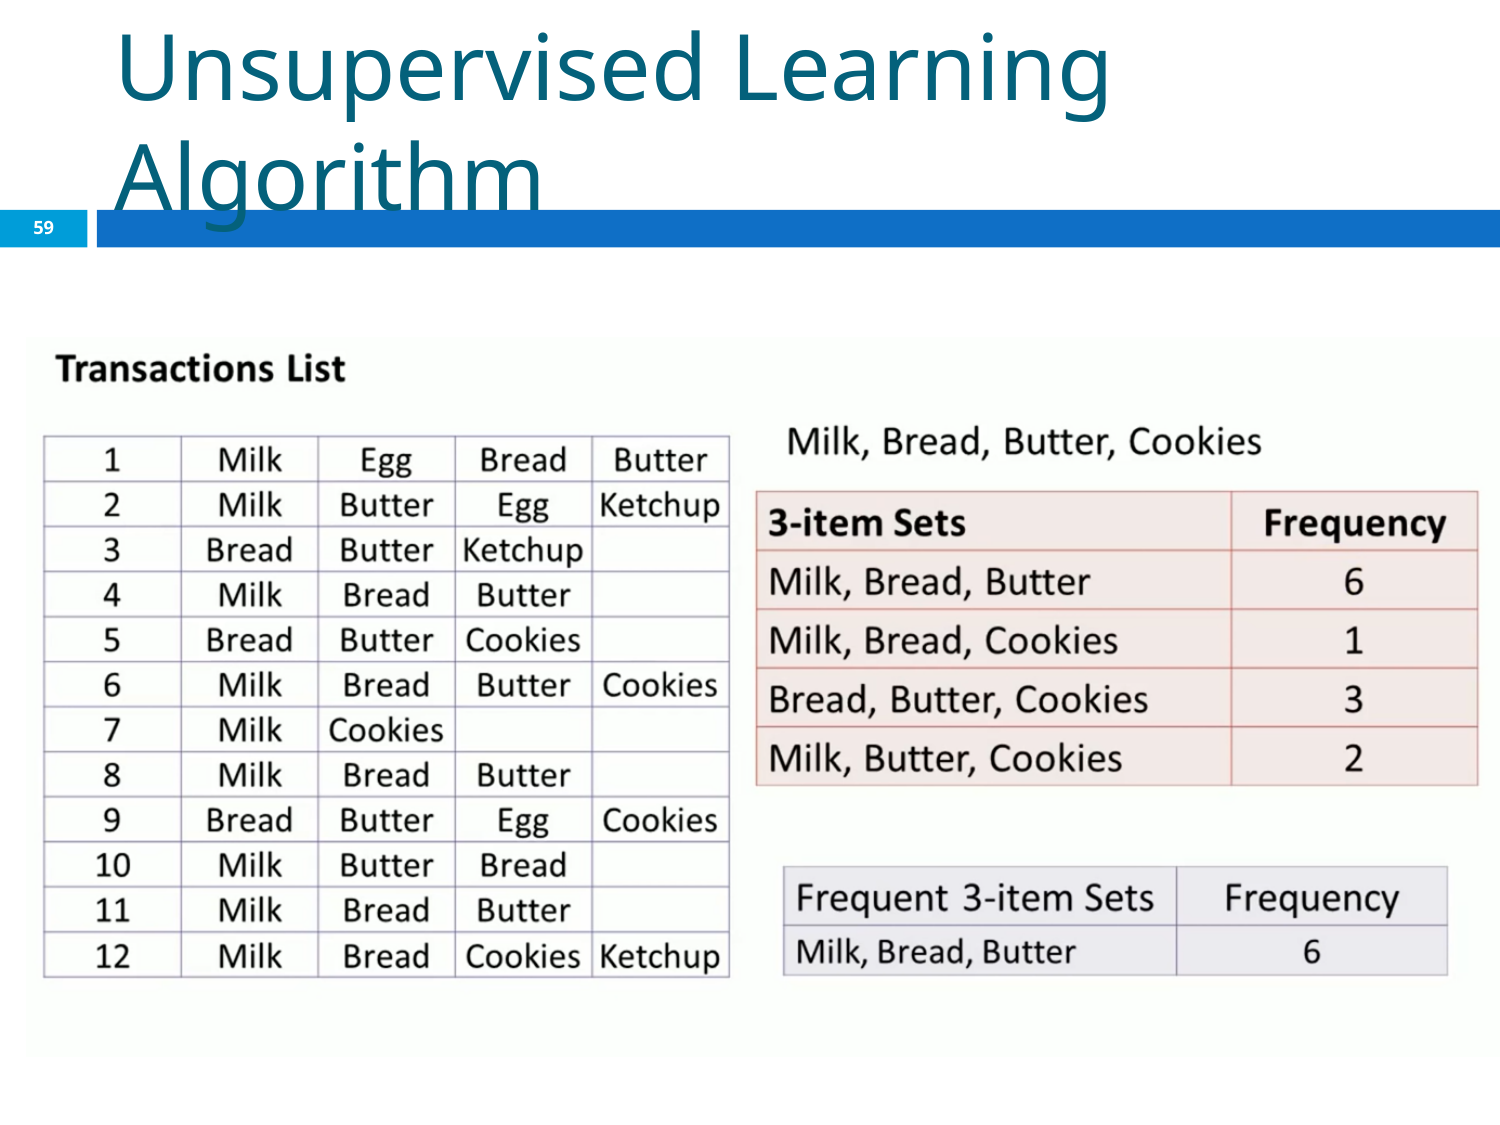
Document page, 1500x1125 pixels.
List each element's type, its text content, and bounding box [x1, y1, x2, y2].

picture [26, 337, 1500, 1057]
title Unsupervised Learning Algorithm [99, 37, 1438, 200]
slide_number ‹#› [0, 208, 88, 249]
